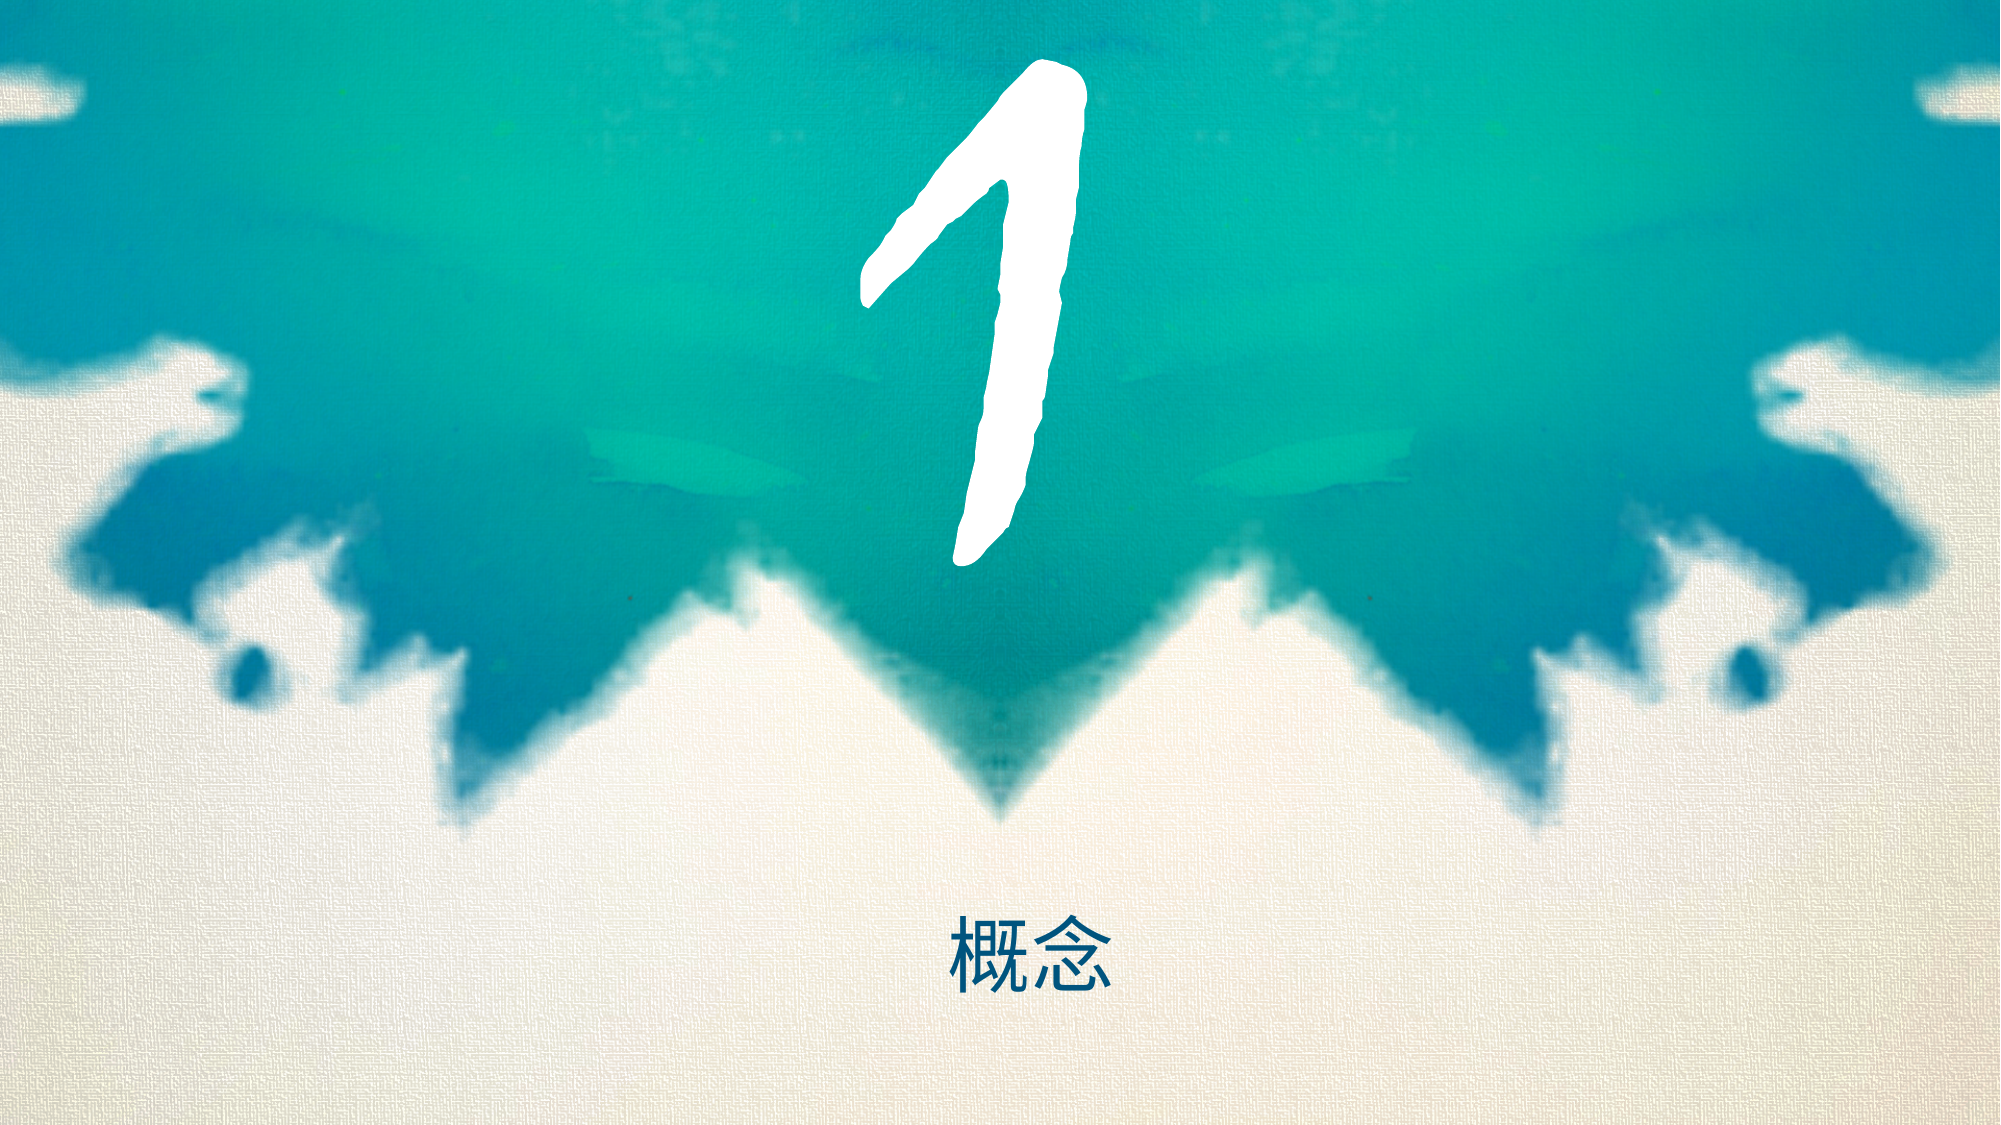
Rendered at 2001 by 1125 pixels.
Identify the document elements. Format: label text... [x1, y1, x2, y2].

text_box 概念 [358, 924, 1704, 1011]
picture [0, 0, 2000, 1125]
